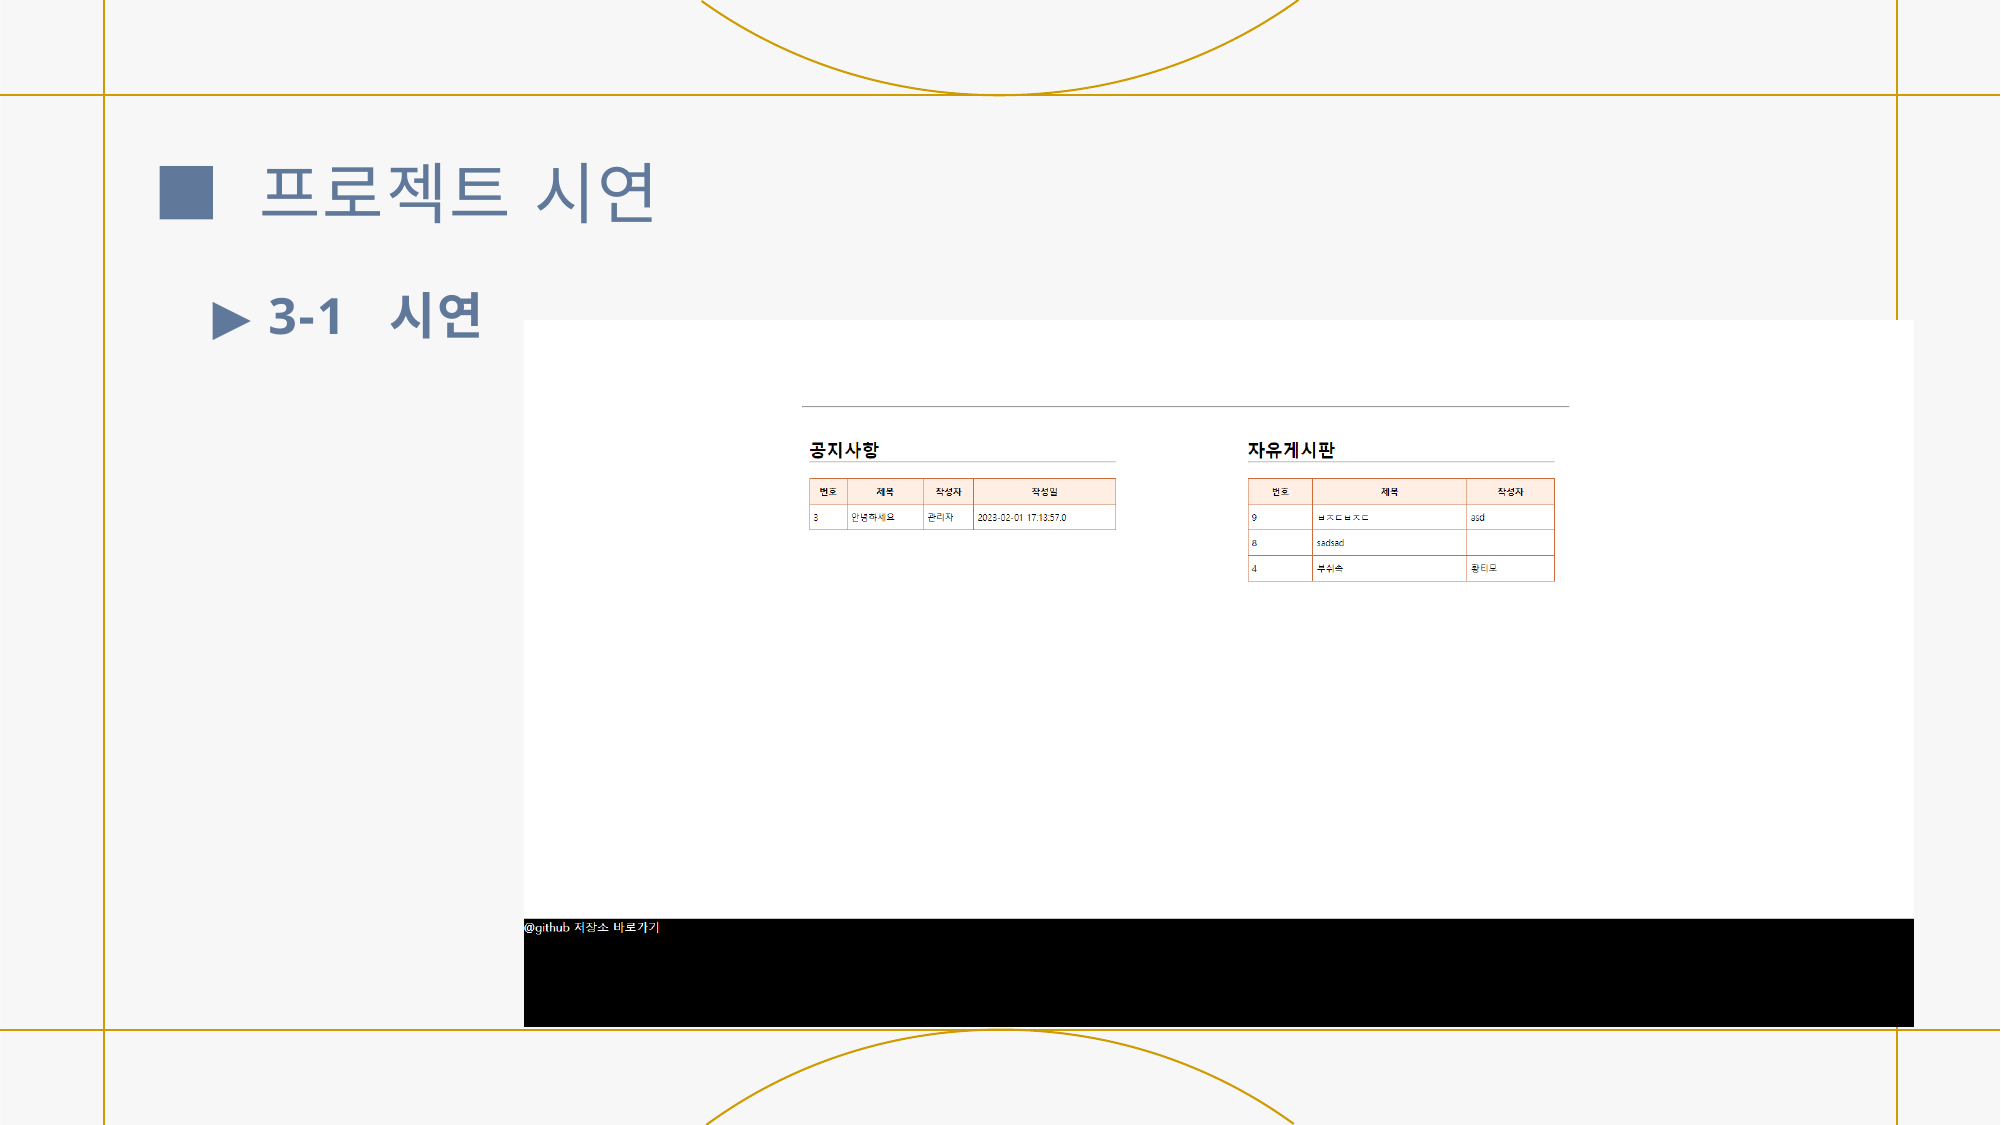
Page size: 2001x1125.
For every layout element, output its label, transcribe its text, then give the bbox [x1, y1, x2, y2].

list ▶ 3-1 시연 [194, 255, 1863, 986]
title ■ 프로젝트 시연 [135, 118, 1861, 255]
picture [524, 320, 1914, 1028]
